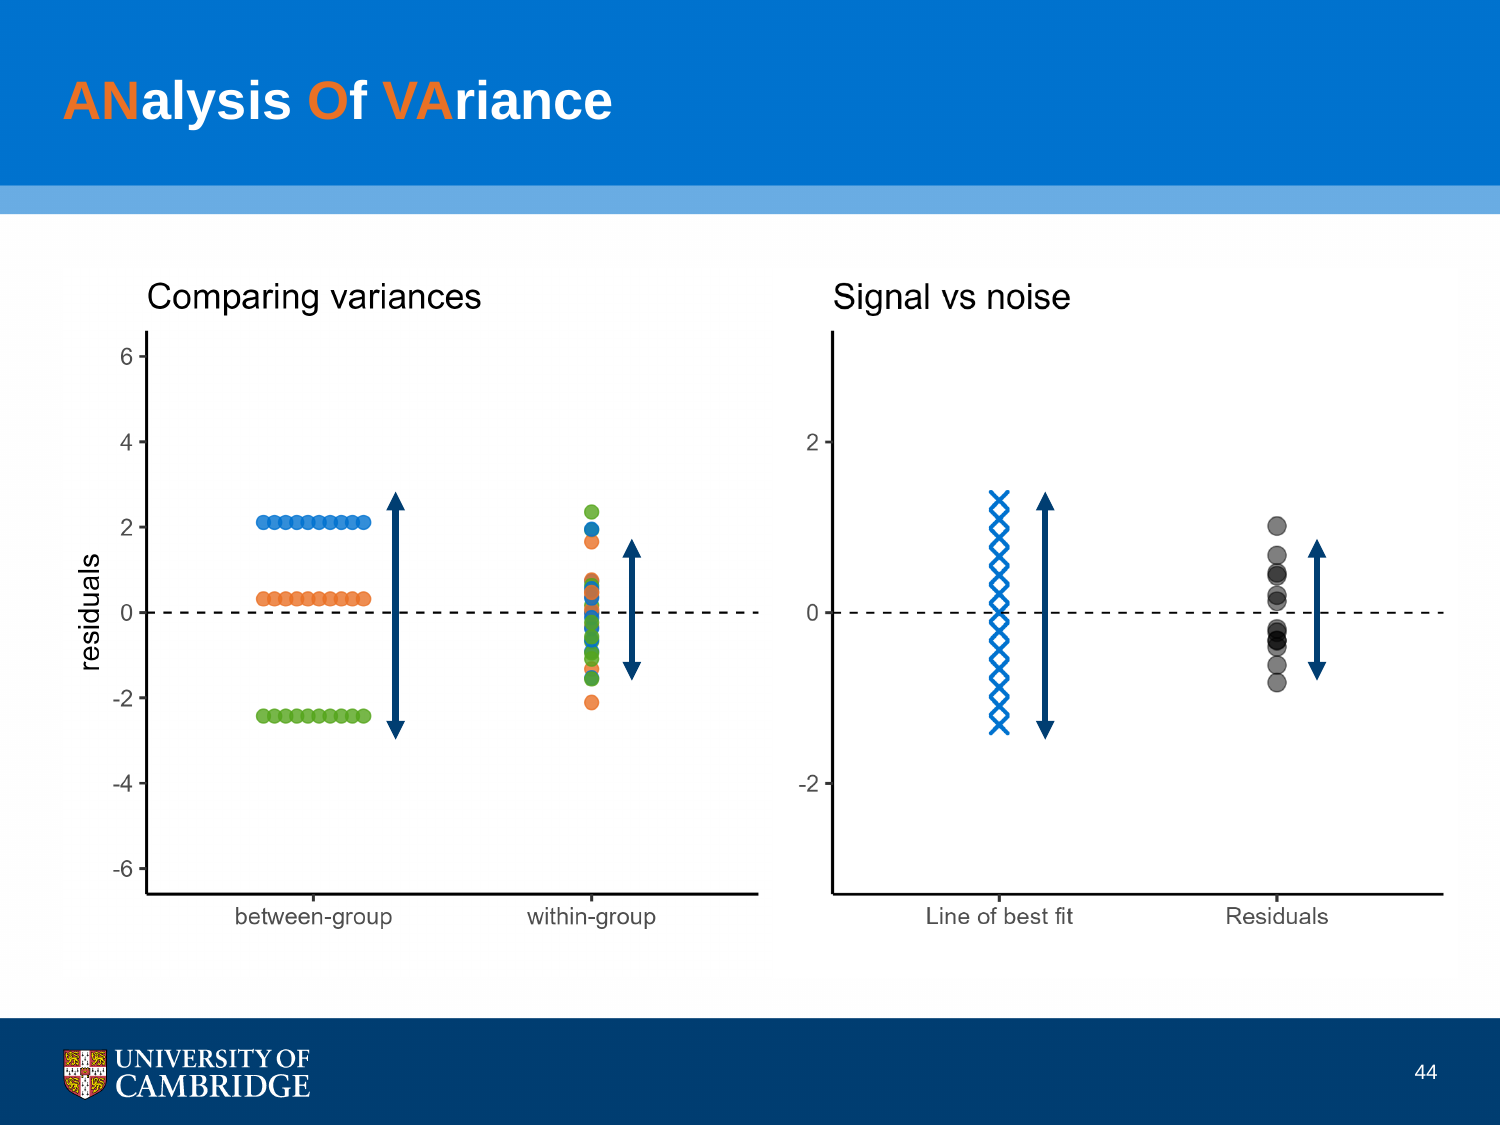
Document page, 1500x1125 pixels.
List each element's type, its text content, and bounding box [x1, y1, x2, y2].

picture [0, 0, 1500, 1125]
title ANalysis Of VAriance [62, 65, 1438, 136]
slide_number 44 [1289, 1058, 1438, 1088]
